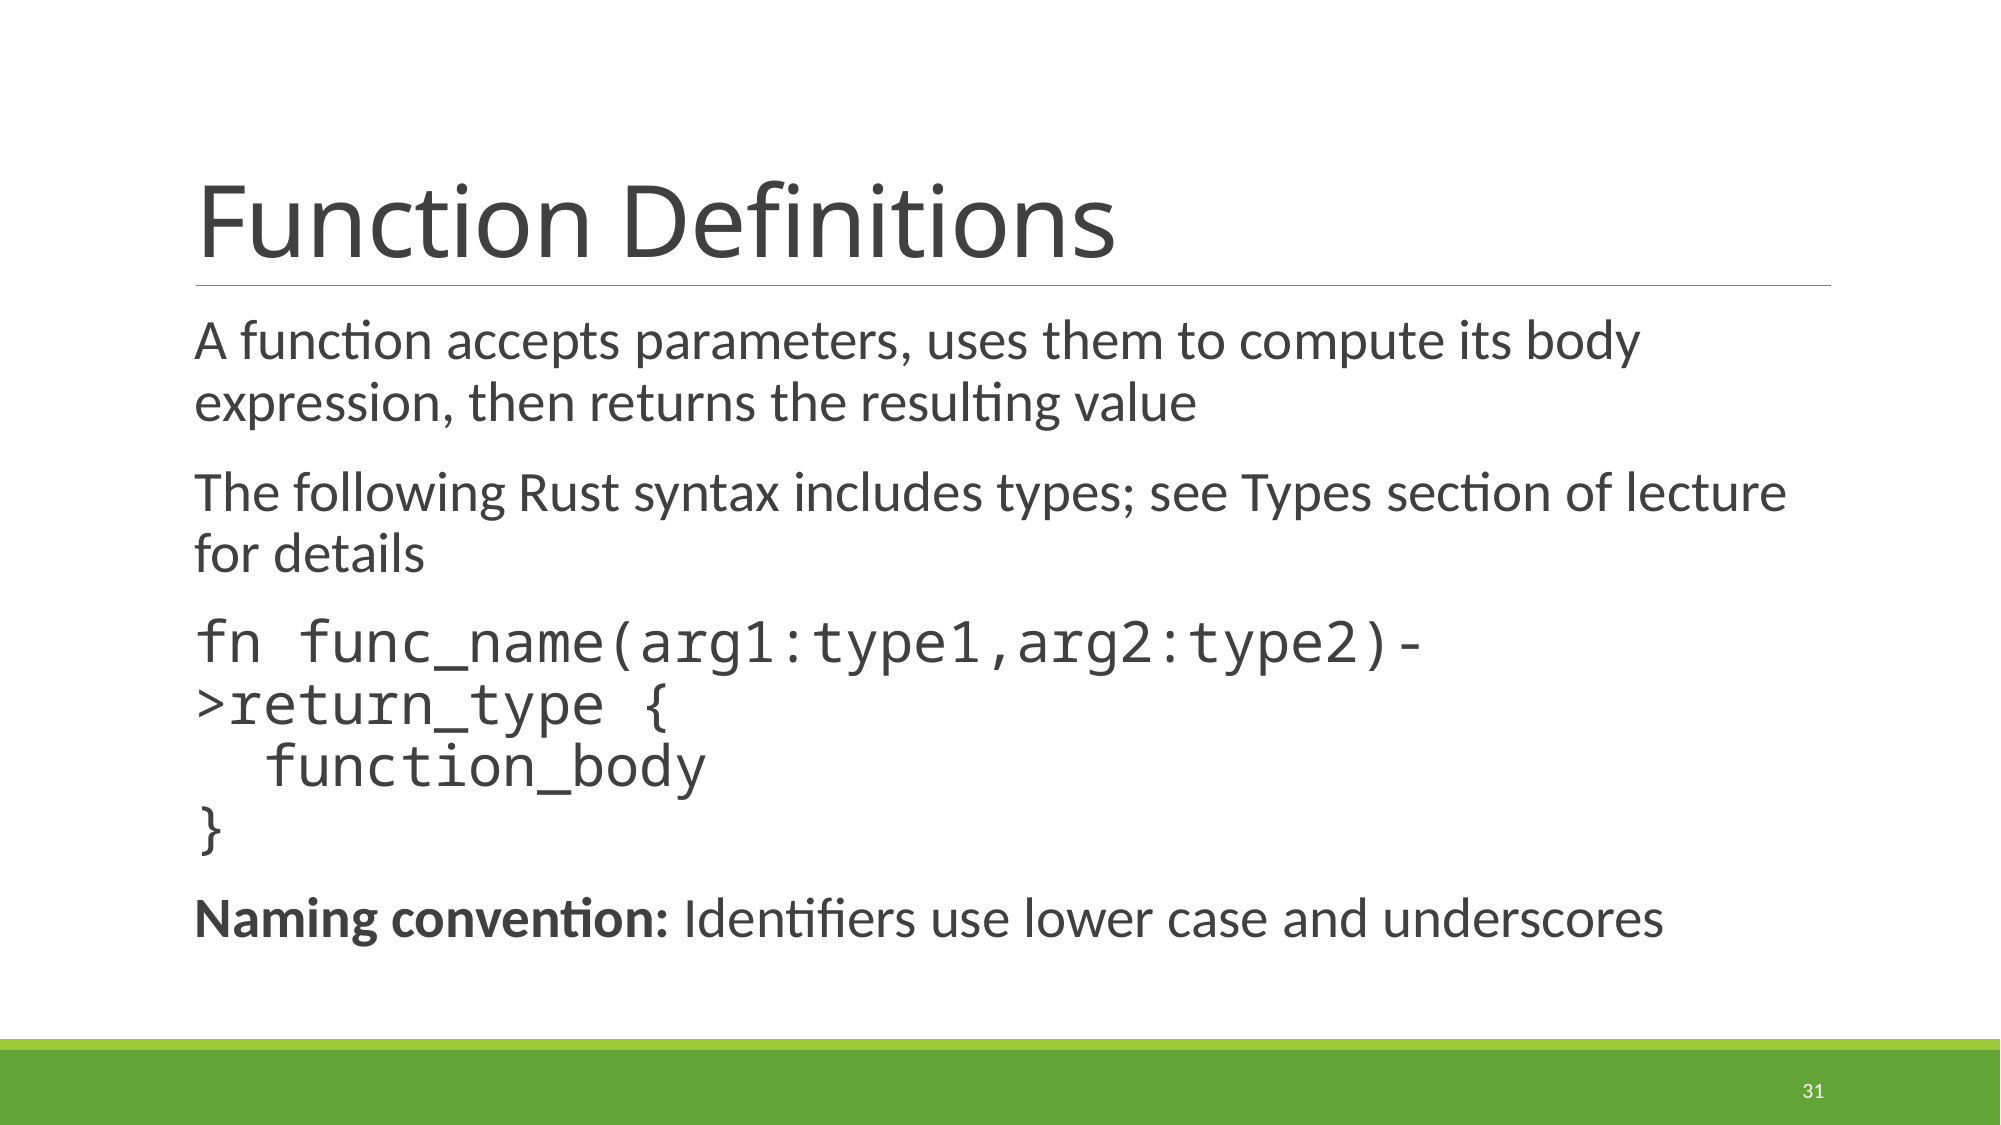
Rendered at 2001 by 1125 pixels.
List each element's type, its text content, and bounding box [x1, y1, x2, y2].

list A function accepts parameters, uses them to compute its body expression, then returns the resulting value The following Rust syntax includes types; see Types section of lecture for details fn func_name(arg1:type1,arg2:type2)->return_type { function_body } Naming convention: Identifiers use lower case and underscores [180, 302, 1830, 963]
title Function Definitions [180, 47, 1830, 285]
slide_number 31 [1624, 1059, 1840, 1120]
